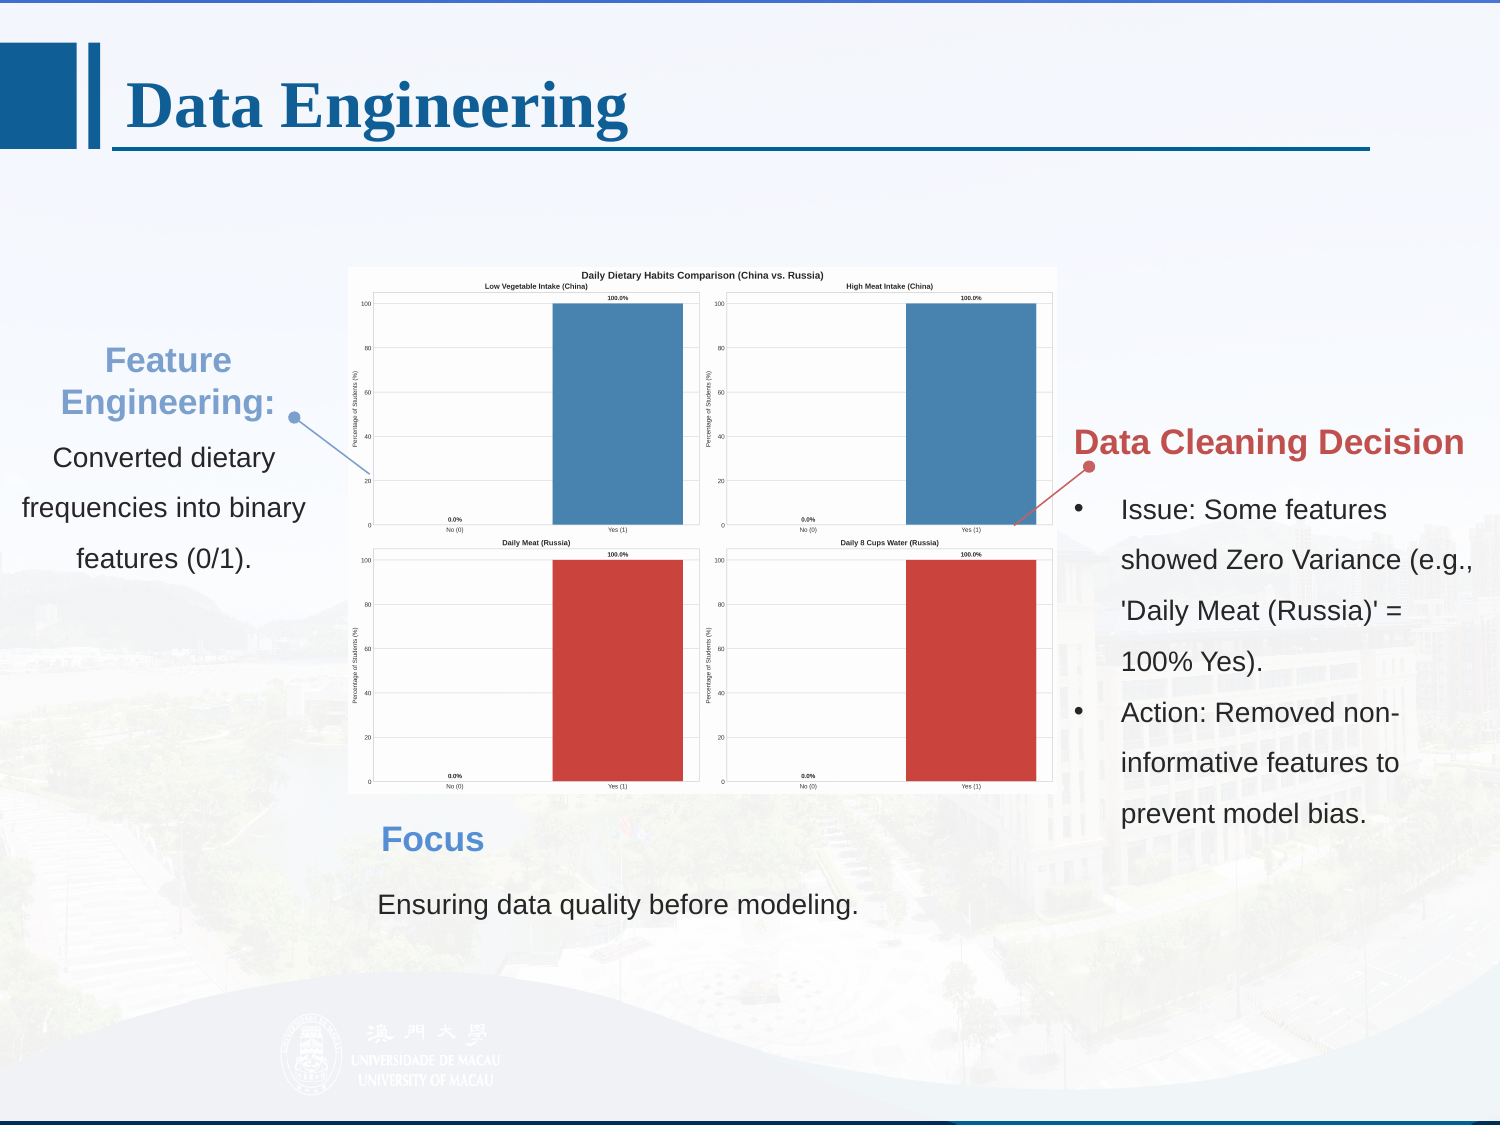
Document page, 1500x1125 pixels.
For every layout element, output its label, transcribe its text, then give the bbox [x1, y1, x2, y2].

text_box Converted dietary frequencies into binary features (0/1). [0, 420, 299, 483]
text_box Data Cleaning Decision [1072, 383, 1479, 464]
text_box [1013, 466, 1090, 526]
text_box Issue: Some features showed Zero Variance (e.g., 'Daily Meat (Russia)' = 100% Yes). Action: Removed non-informative features to prevent model bias. [1072, 472, 1479, 535]
text_box Focus [80, 780, 487, 860]
text_box Data Engineering [112, 53, 1306, 148]
text_box Ensuring data quality before modeling. [346, 868, 862, 931]
text_box [0, 41, 79, 151]
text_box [294, 417, 370, 475]
picture [347, 267, 1057, 794]
text_box [0, 1, 1500, 1123]
text_box [86, 41, 102, 151]
text_box Feature Engineering: [0, 343, 338, 420]
